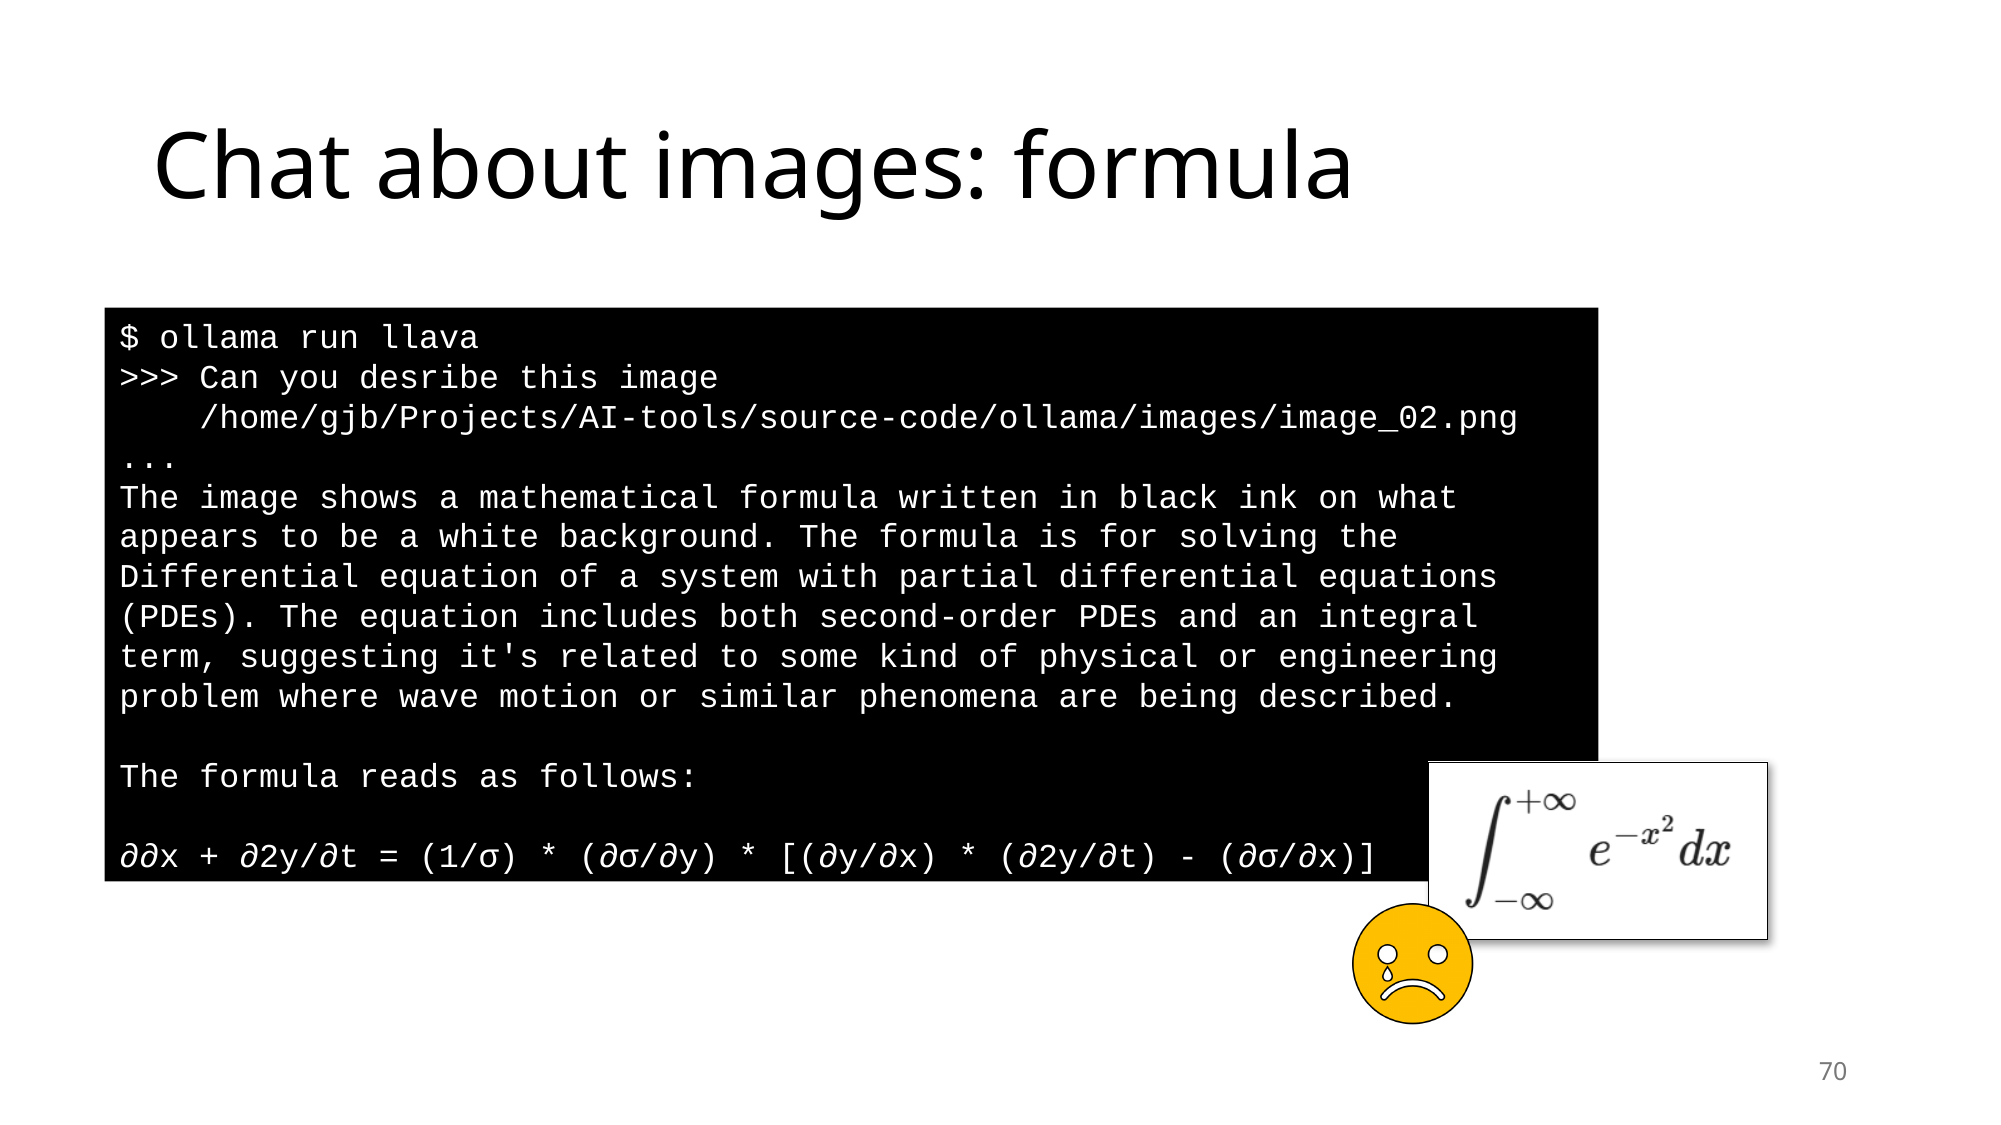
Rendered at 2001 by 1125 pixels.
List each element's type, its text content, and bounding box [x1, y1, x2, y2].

slide_number 70 [1412, 1042, 1863, 1103]
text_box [1336, 761, 1769, 1039]
text_box $ ollama run llava >>> Can you desribe this image /home/gjb/Projects/AI-tools/source-code/ollama/images/image_02.png ... The image shows a mathematical formula written in black ink on what appears to be a white background. The formula is for solving the Differential equation of a system with partial differential equations (PDEs). The equation includes both second-order PDEs and an integral term, suggesting it's related to some kind of physical or engineering problem where wave motion or similar phenomena are being described. The formula reads as follows: ∂∂x + ∂2y/∂t = (1/σ) * (∂σ/∂y) * [(∂y/∂x) * (∂2y/∂t) - (∂σ/∂x)] [104, 307, 1599, 882]
title Chat about images: formula [137, 59, 1863, 278]
